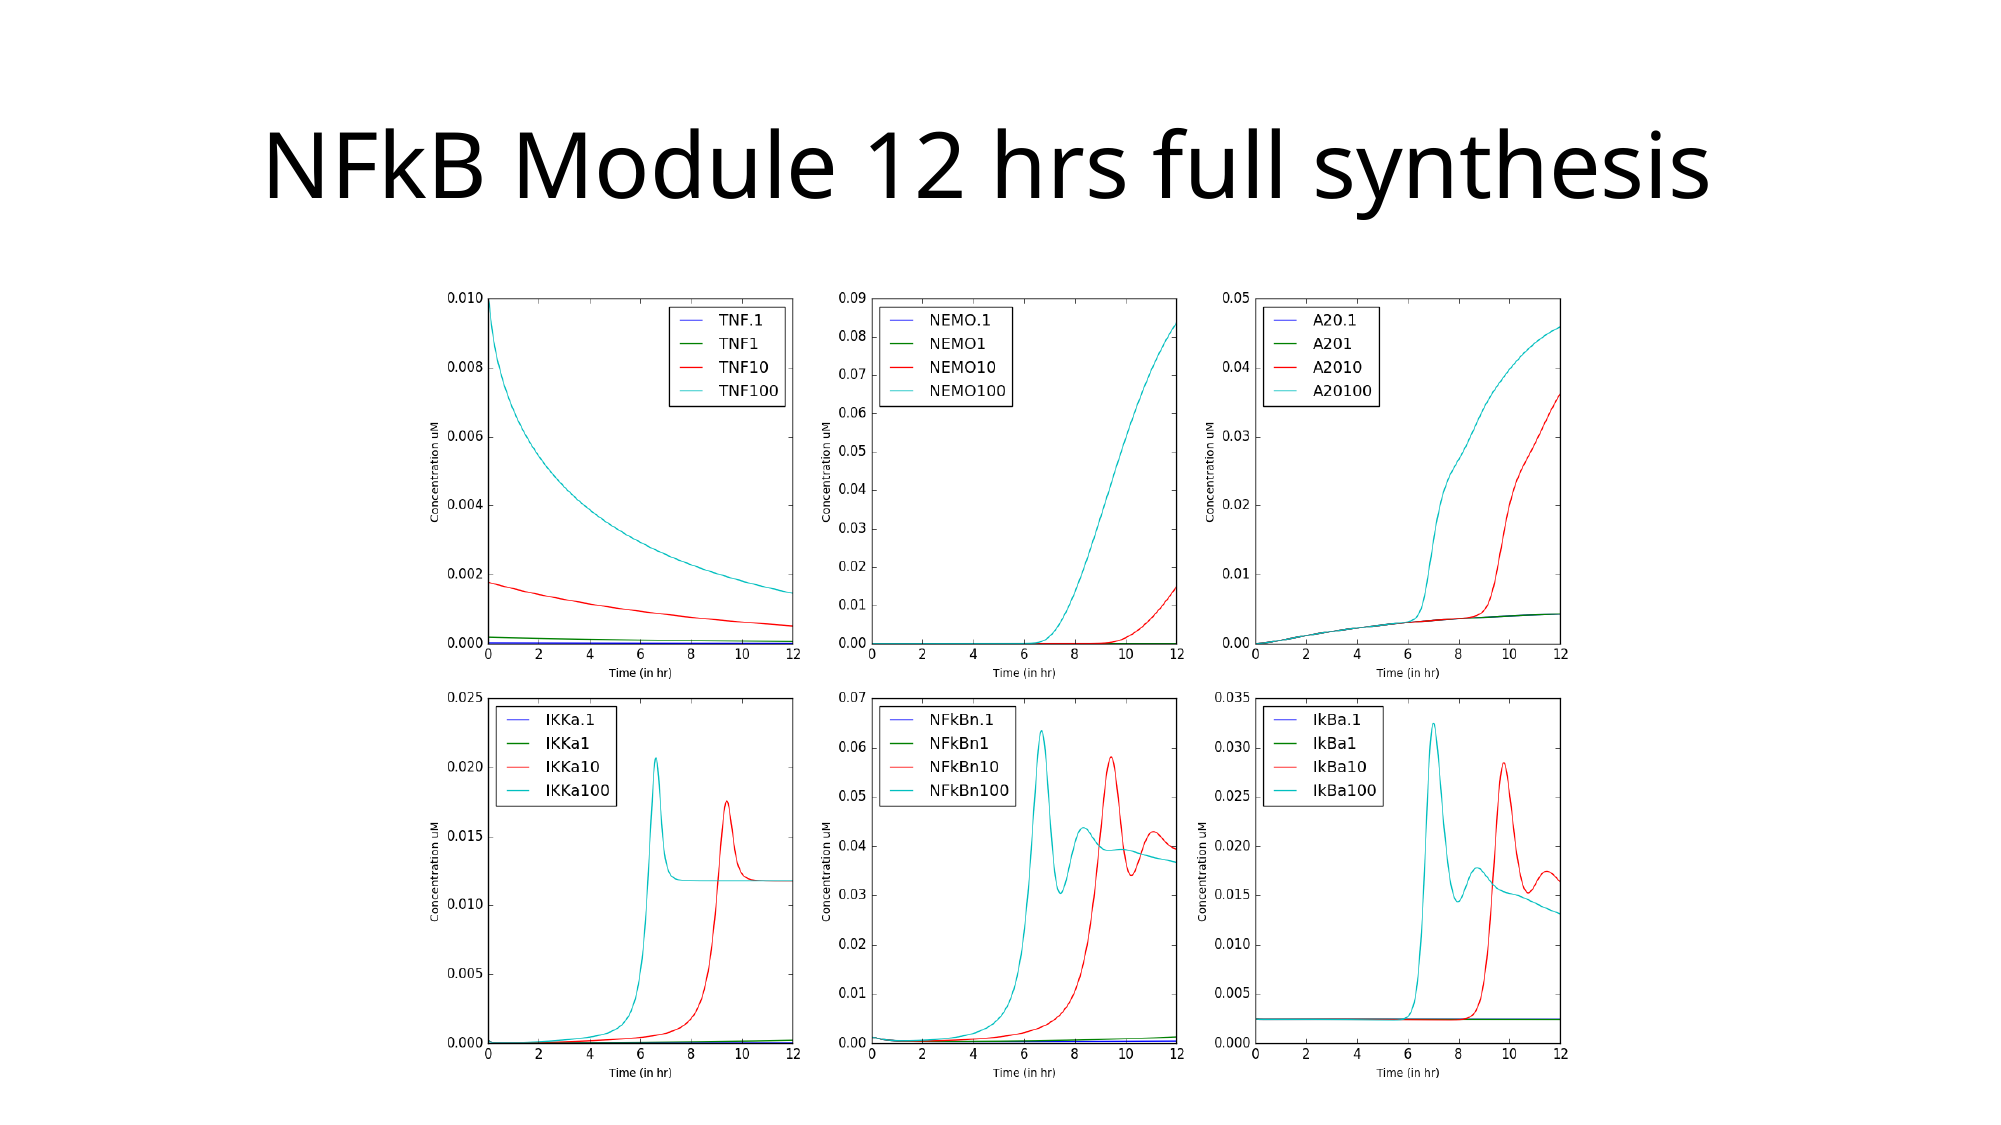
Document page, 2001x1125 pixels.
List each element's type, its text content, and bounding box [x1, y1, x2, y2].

picture [417, 277, 1582, 1091]
title NFkB Module 12 hrs full synthesis [137, 59, 1863, 278]
